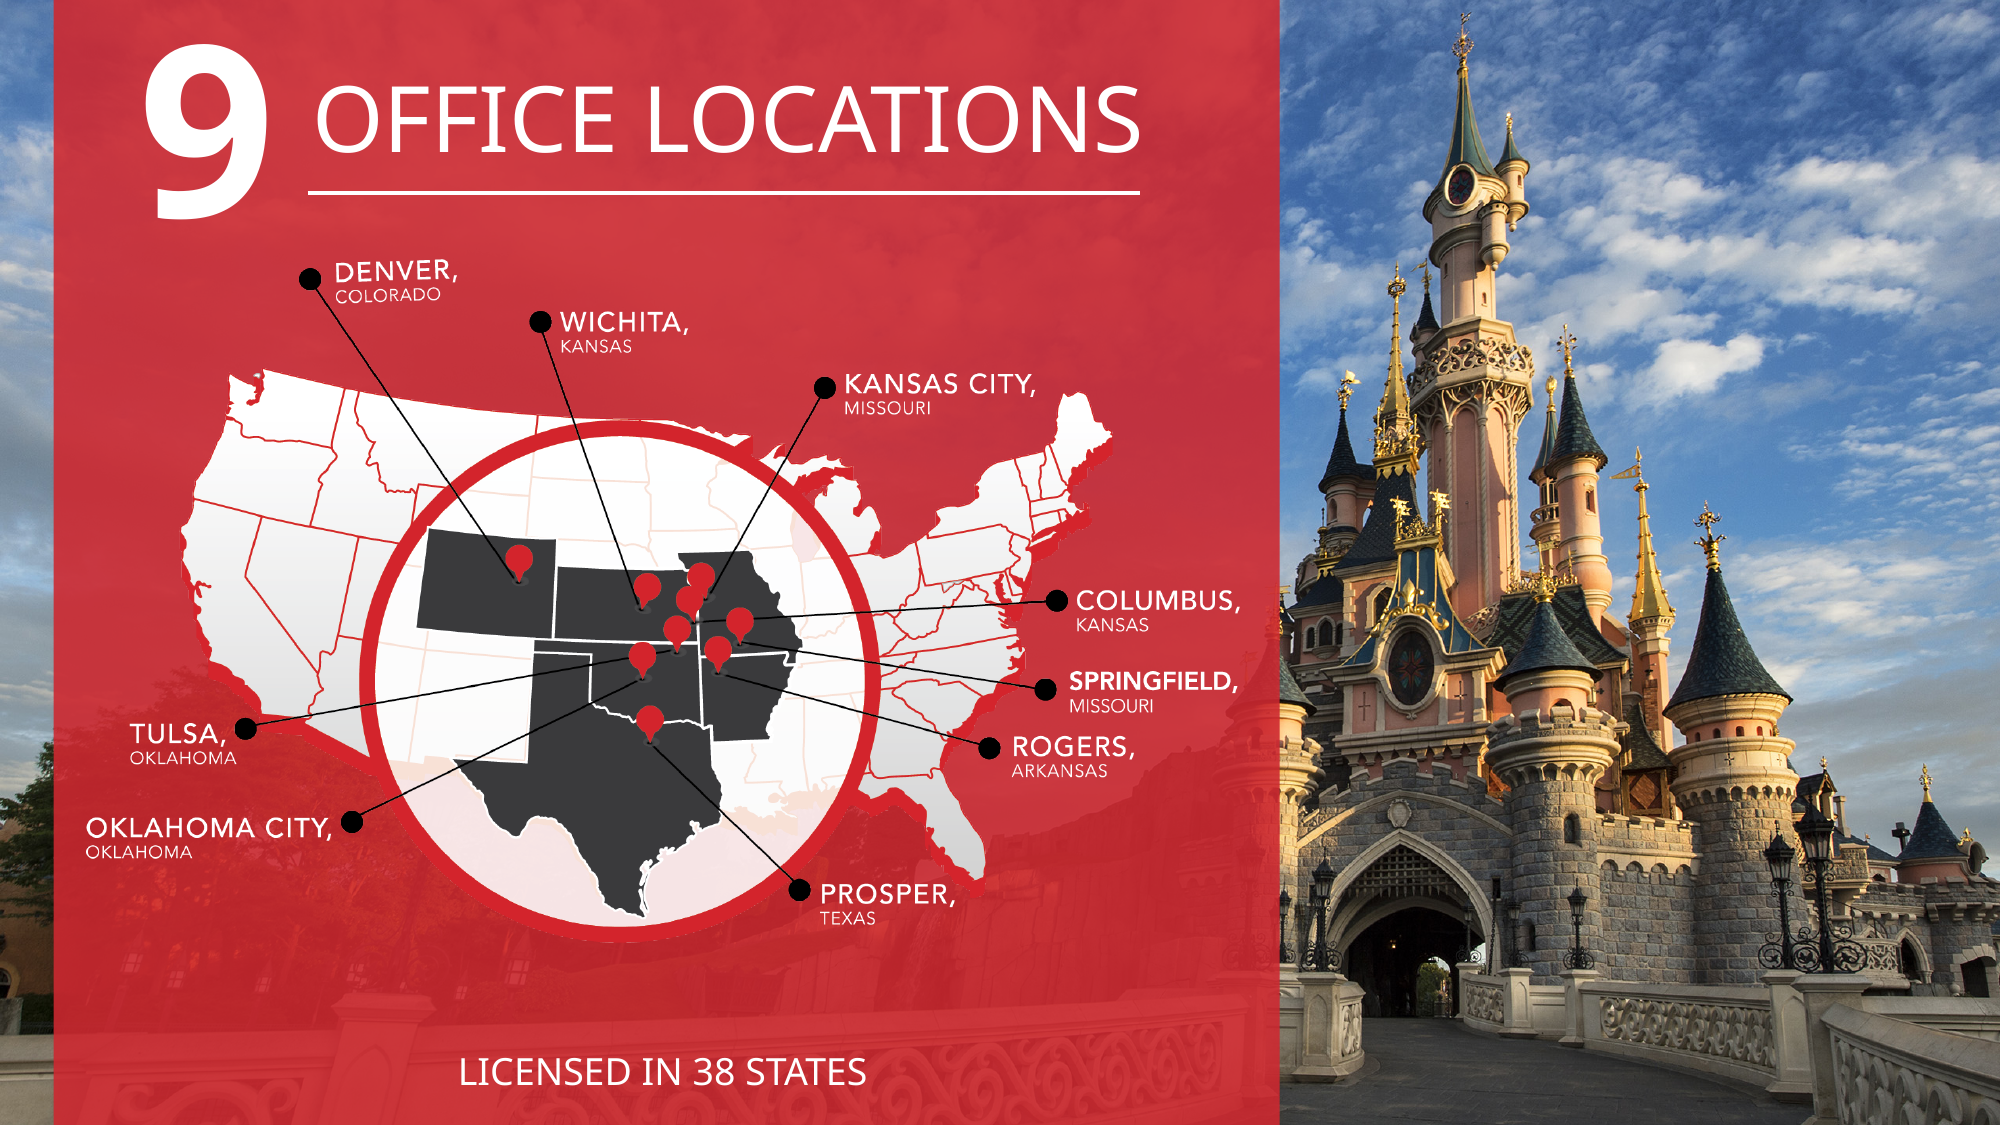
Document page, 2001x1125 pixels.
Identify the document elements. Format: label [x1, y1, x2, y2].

picture [0, 0, 2000, 1125]
text_box [281, 53, 1176, 193]
